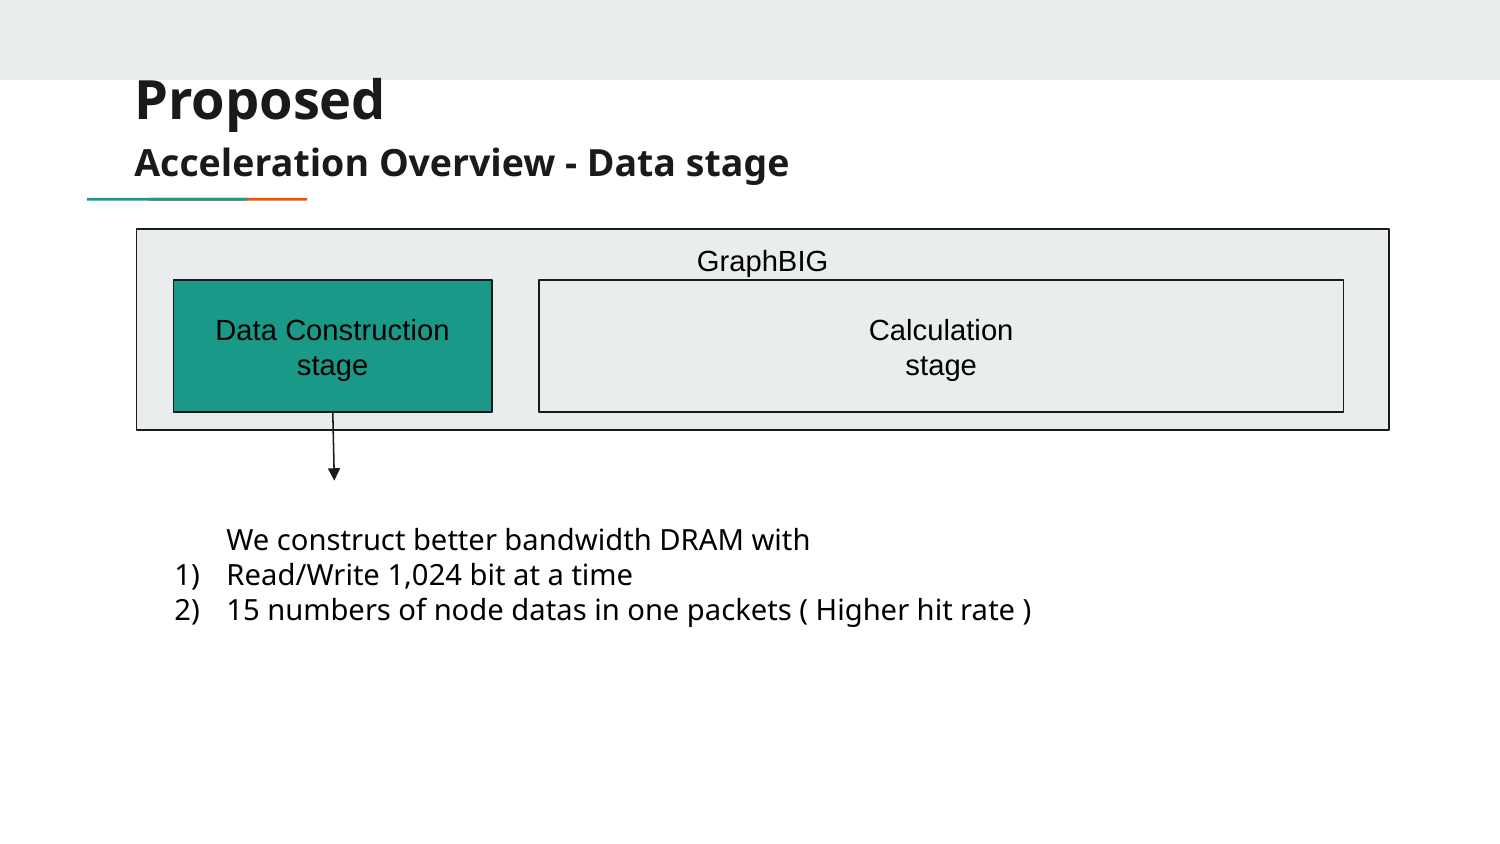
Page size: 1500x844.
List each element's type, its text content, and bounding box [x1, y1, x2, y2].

text_box Data Construction stage [173, 280, 492, 413]
text_box We construct better bandwidth DRAM with Read/Write 1,024 bit at a time 15 numbers of node datas in one packets ( Higher hit rate ) [136, 506, 1390, 700]
title Acceleration Overview - Data stage [119, 124, 1381, 230]
text_box GraphBIG [136, 229, 1390, 430]
text_box Calculation stage [538, 280, 1344, 413]
title Proposed [119, 50, 1381, 124]
